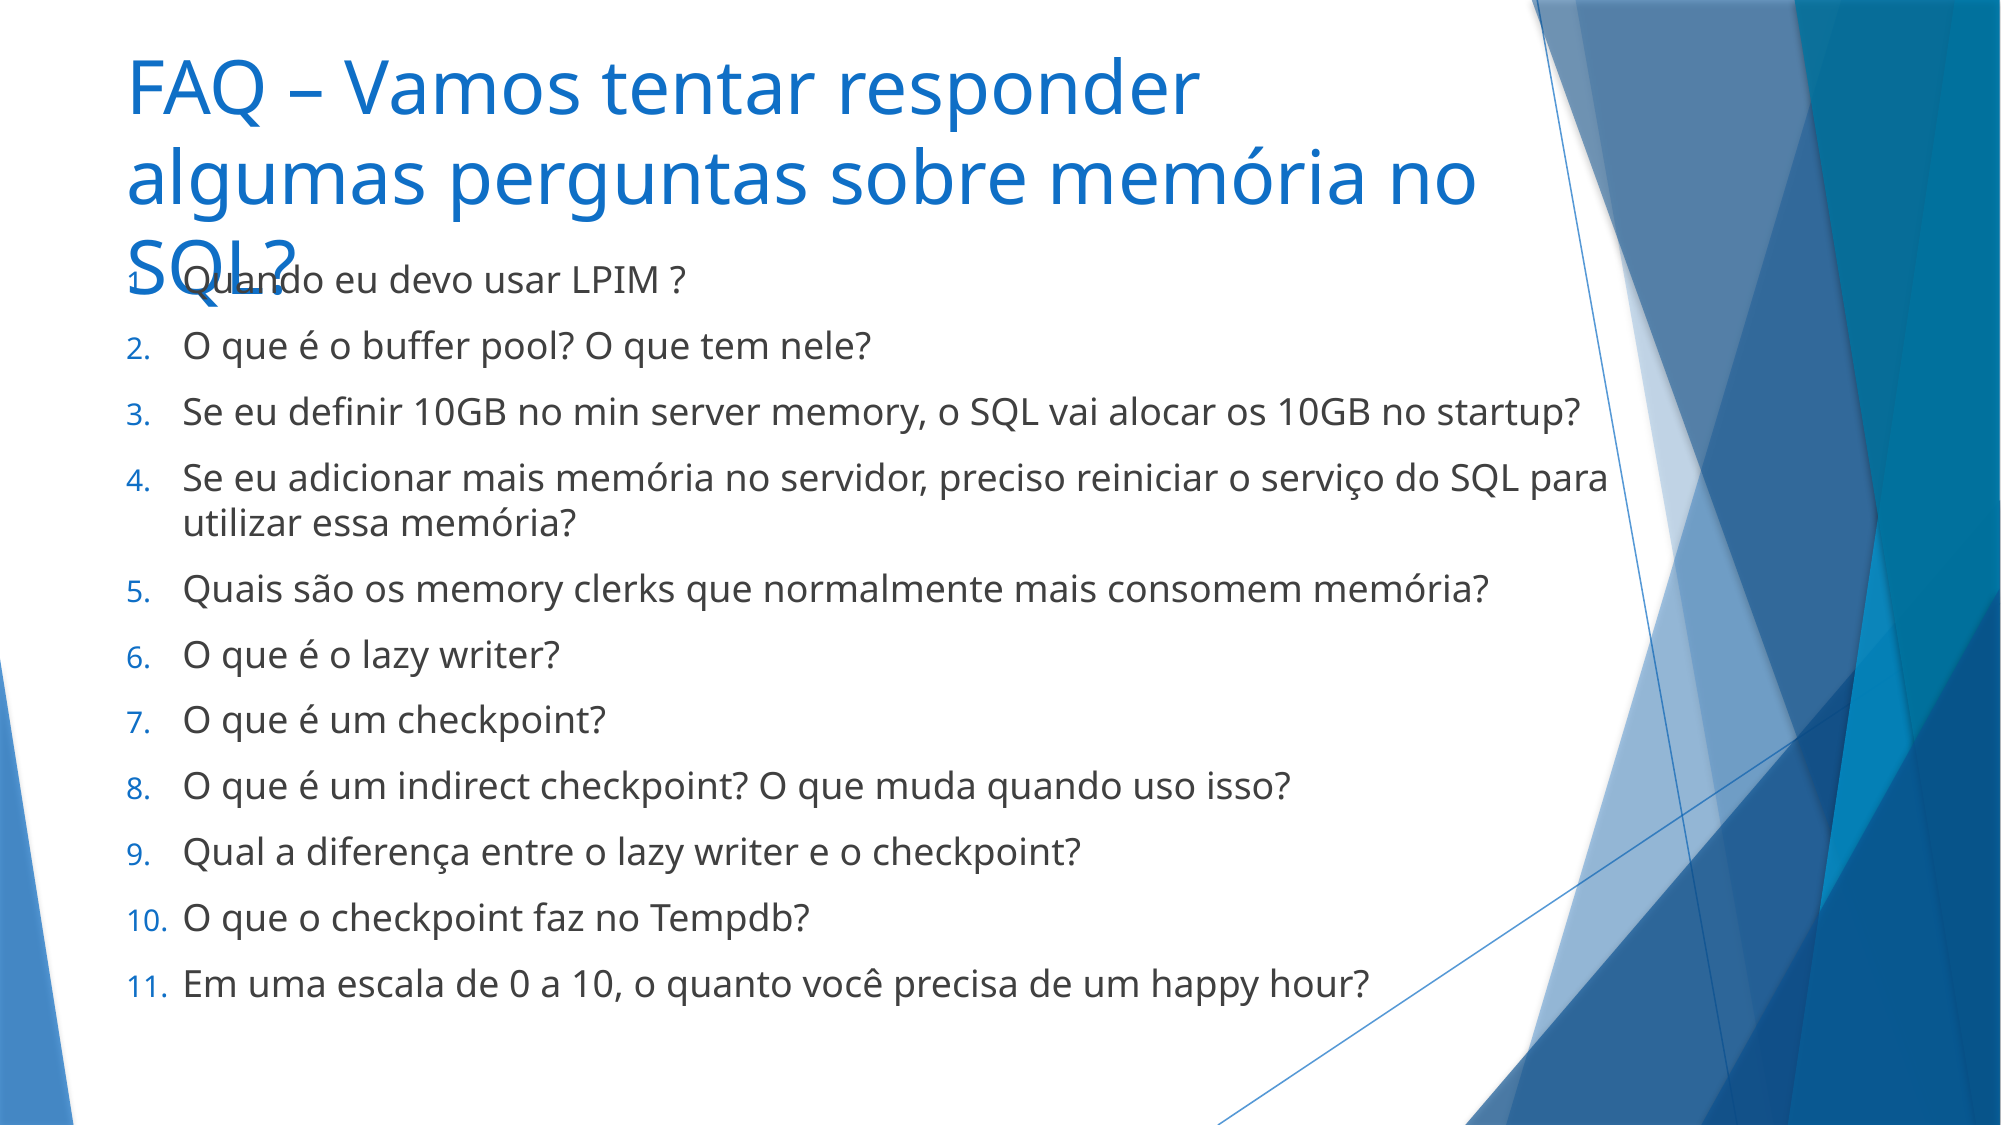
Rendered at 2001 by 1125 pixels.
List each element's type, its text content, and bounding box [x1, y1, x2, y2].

title FAQ – Vamos tentar responder algumas perguntas sobre memória no SQL? [111, 32, 1522, 248]
list Quando eu devo usar LPIM ? O que é o buffer pool? O que tem nele? Se eu definir 10GB no min server memory, o SQL vai alocar os 10GB no startup? Se eu adicionar mais memória no servidor, preciso reiniciar o serviço do SQL para utilizar essa memória? Quais são os memory clerks que normalmente mais consomem memória? O que é o lazy writer? O que é um checkpoint? O que é um indirect checkpoint? O que muda quando uso isso? Qual a diferença entre o lazy writer e o checkpoint? O que o checkpoint faz no Tempdb? Em uma escala de 0 a 10, o quanto você precisa de um happy hour? [111, 248, 1647, 1065]
